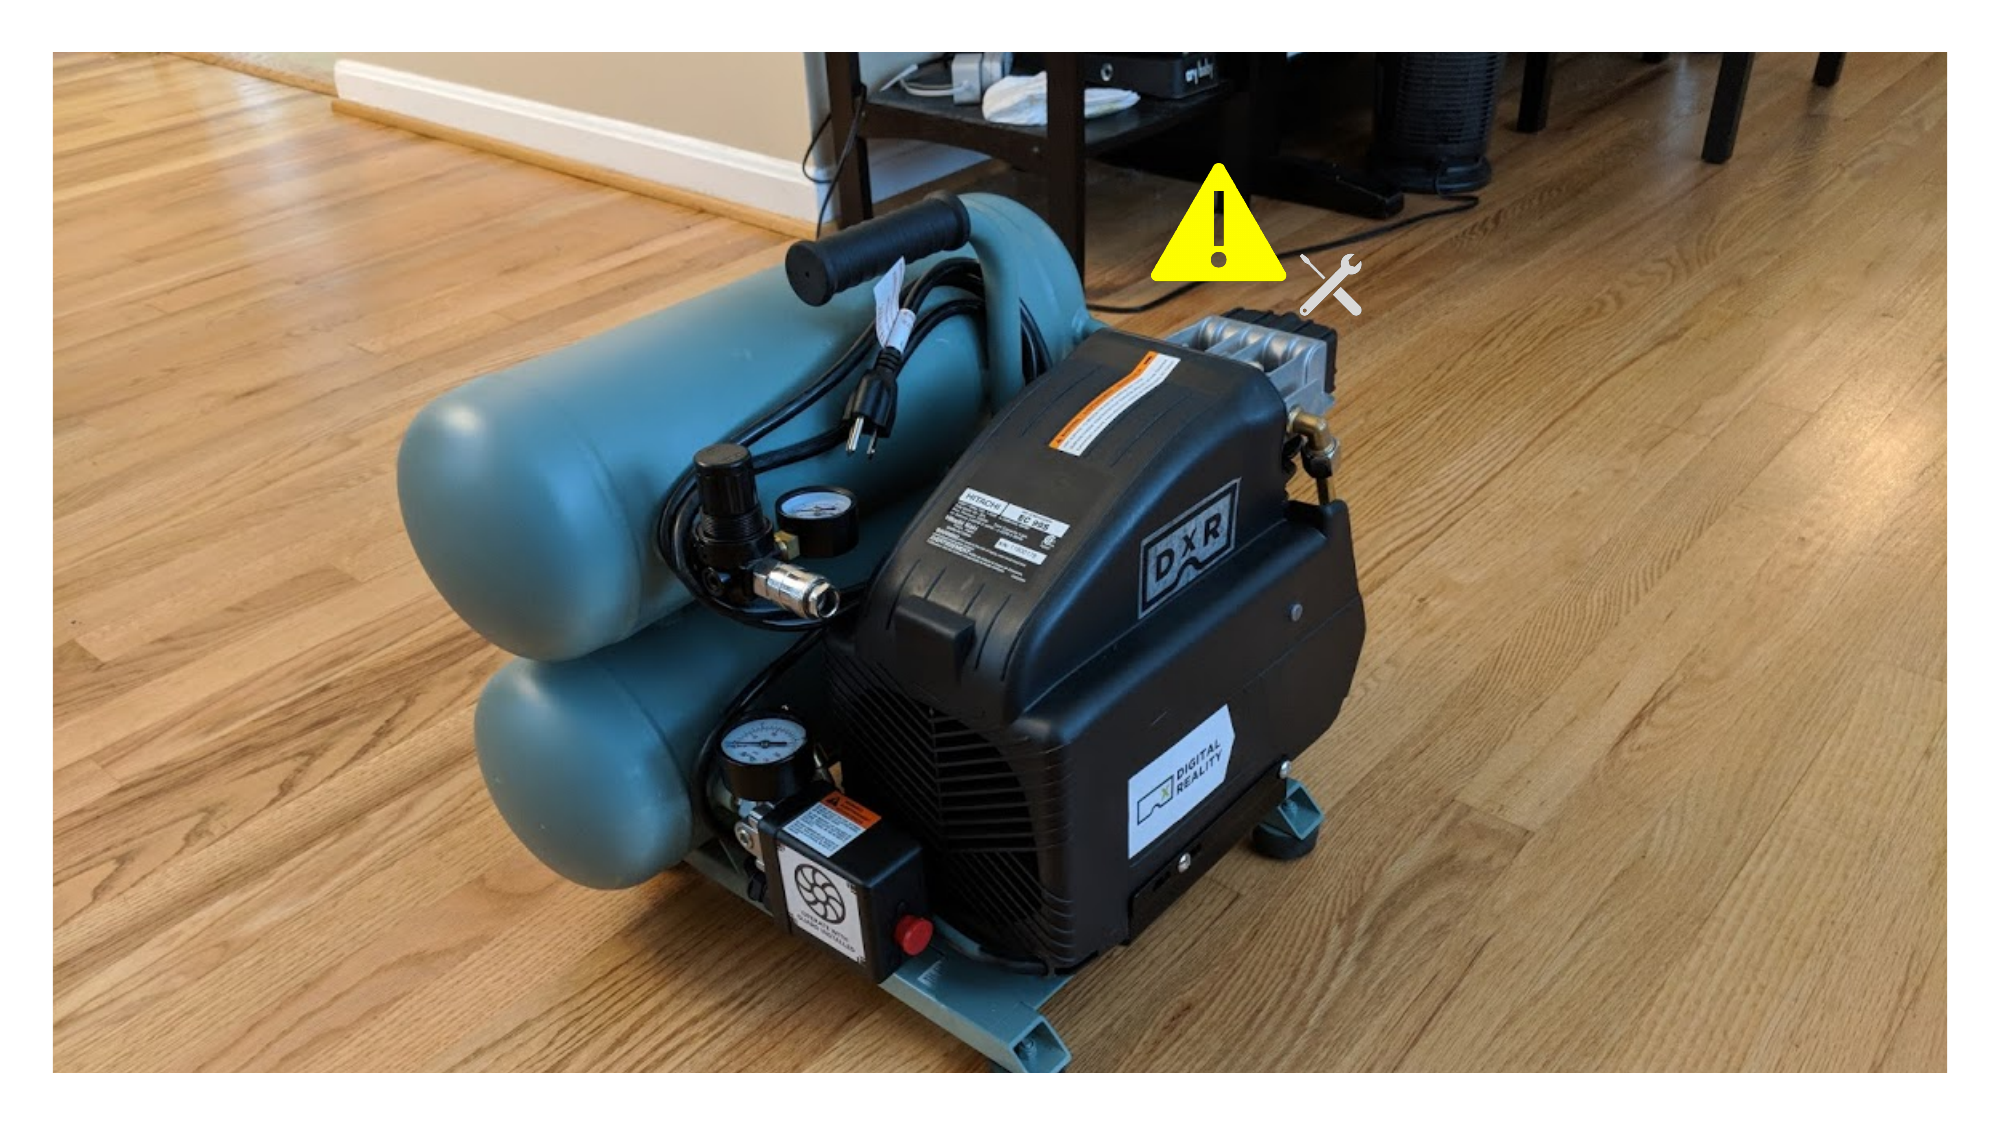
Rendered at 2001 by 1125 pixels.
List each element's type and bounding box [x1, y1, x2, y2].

picture [52, 52, 1948, 1073]
